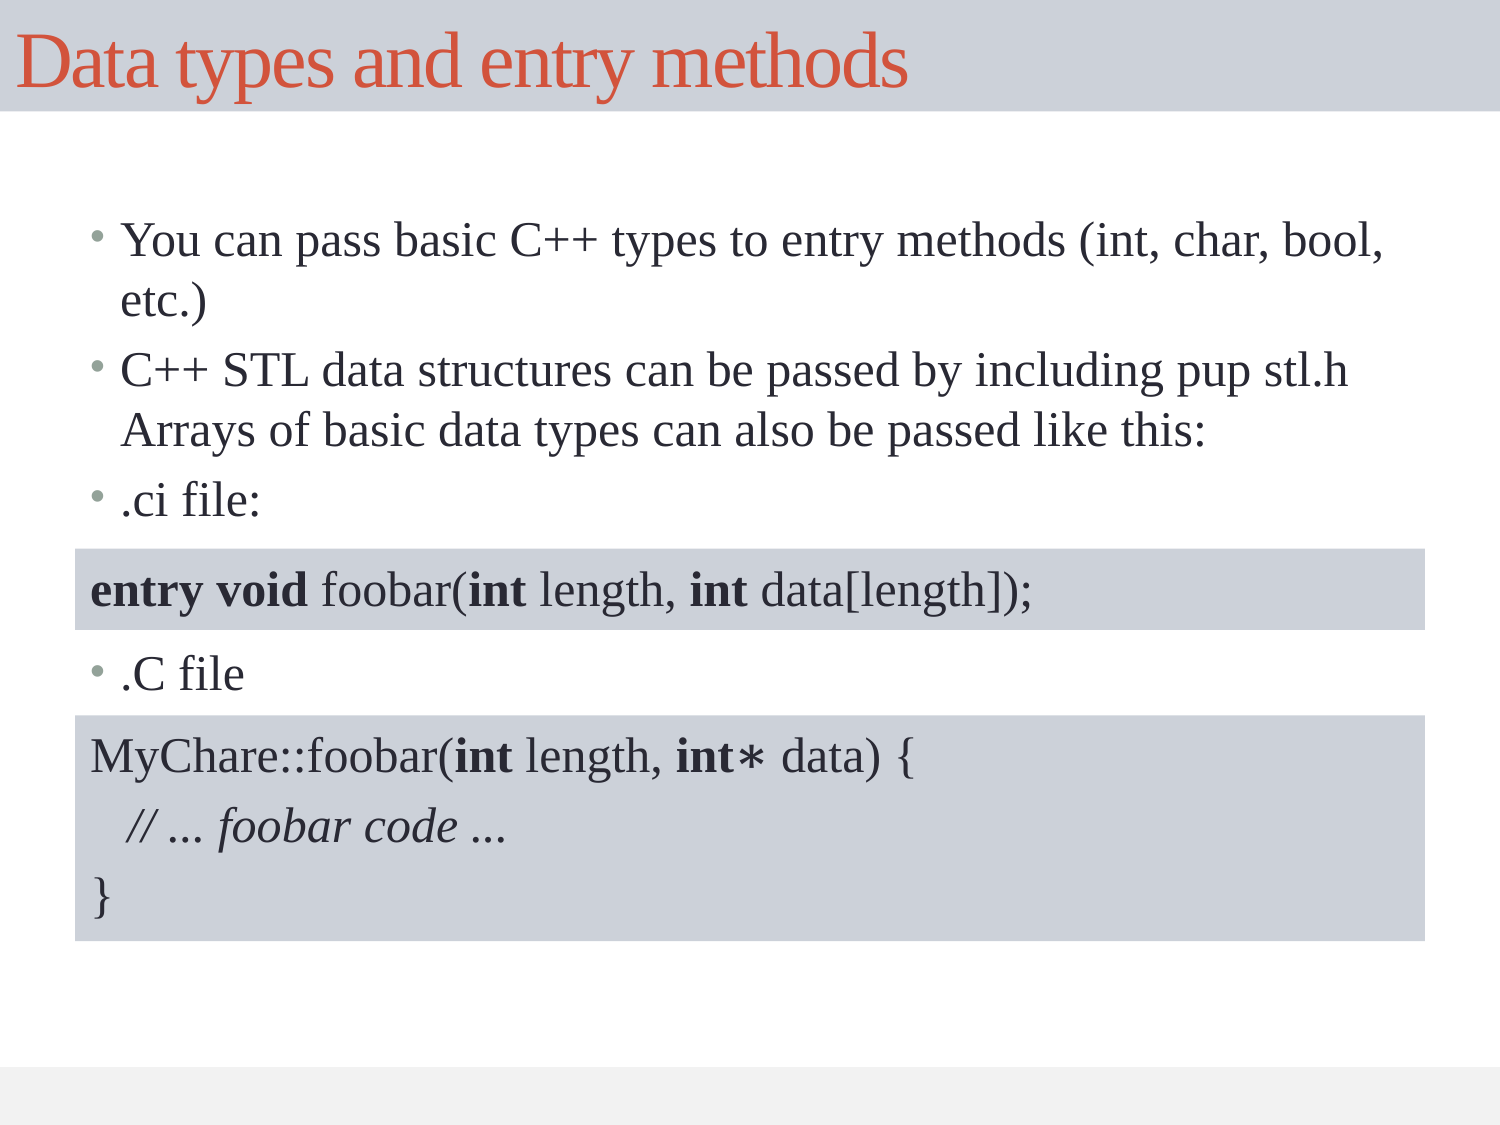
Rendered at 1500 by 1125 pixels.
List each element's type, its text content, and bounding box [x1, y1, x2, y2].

list You can pass basic C++ types to entry methods (int, char, bool, etc.) C++ STL data structures can be passed by including pup stl.h Arrays of basic data types can also be passed like this: .ci file: [75, 198, 1425, 548]
title Data types and entry methods [0, 0, 1500, 112]
list entry void foobar(int length, int data[length]); [75, 548, 1425, 630]
list MyChare::foobar(int length, int∗ data) { // ... foobar code ... } [75, 715, 1425, 942]
list .C file [75, 633, 1425, 715]
